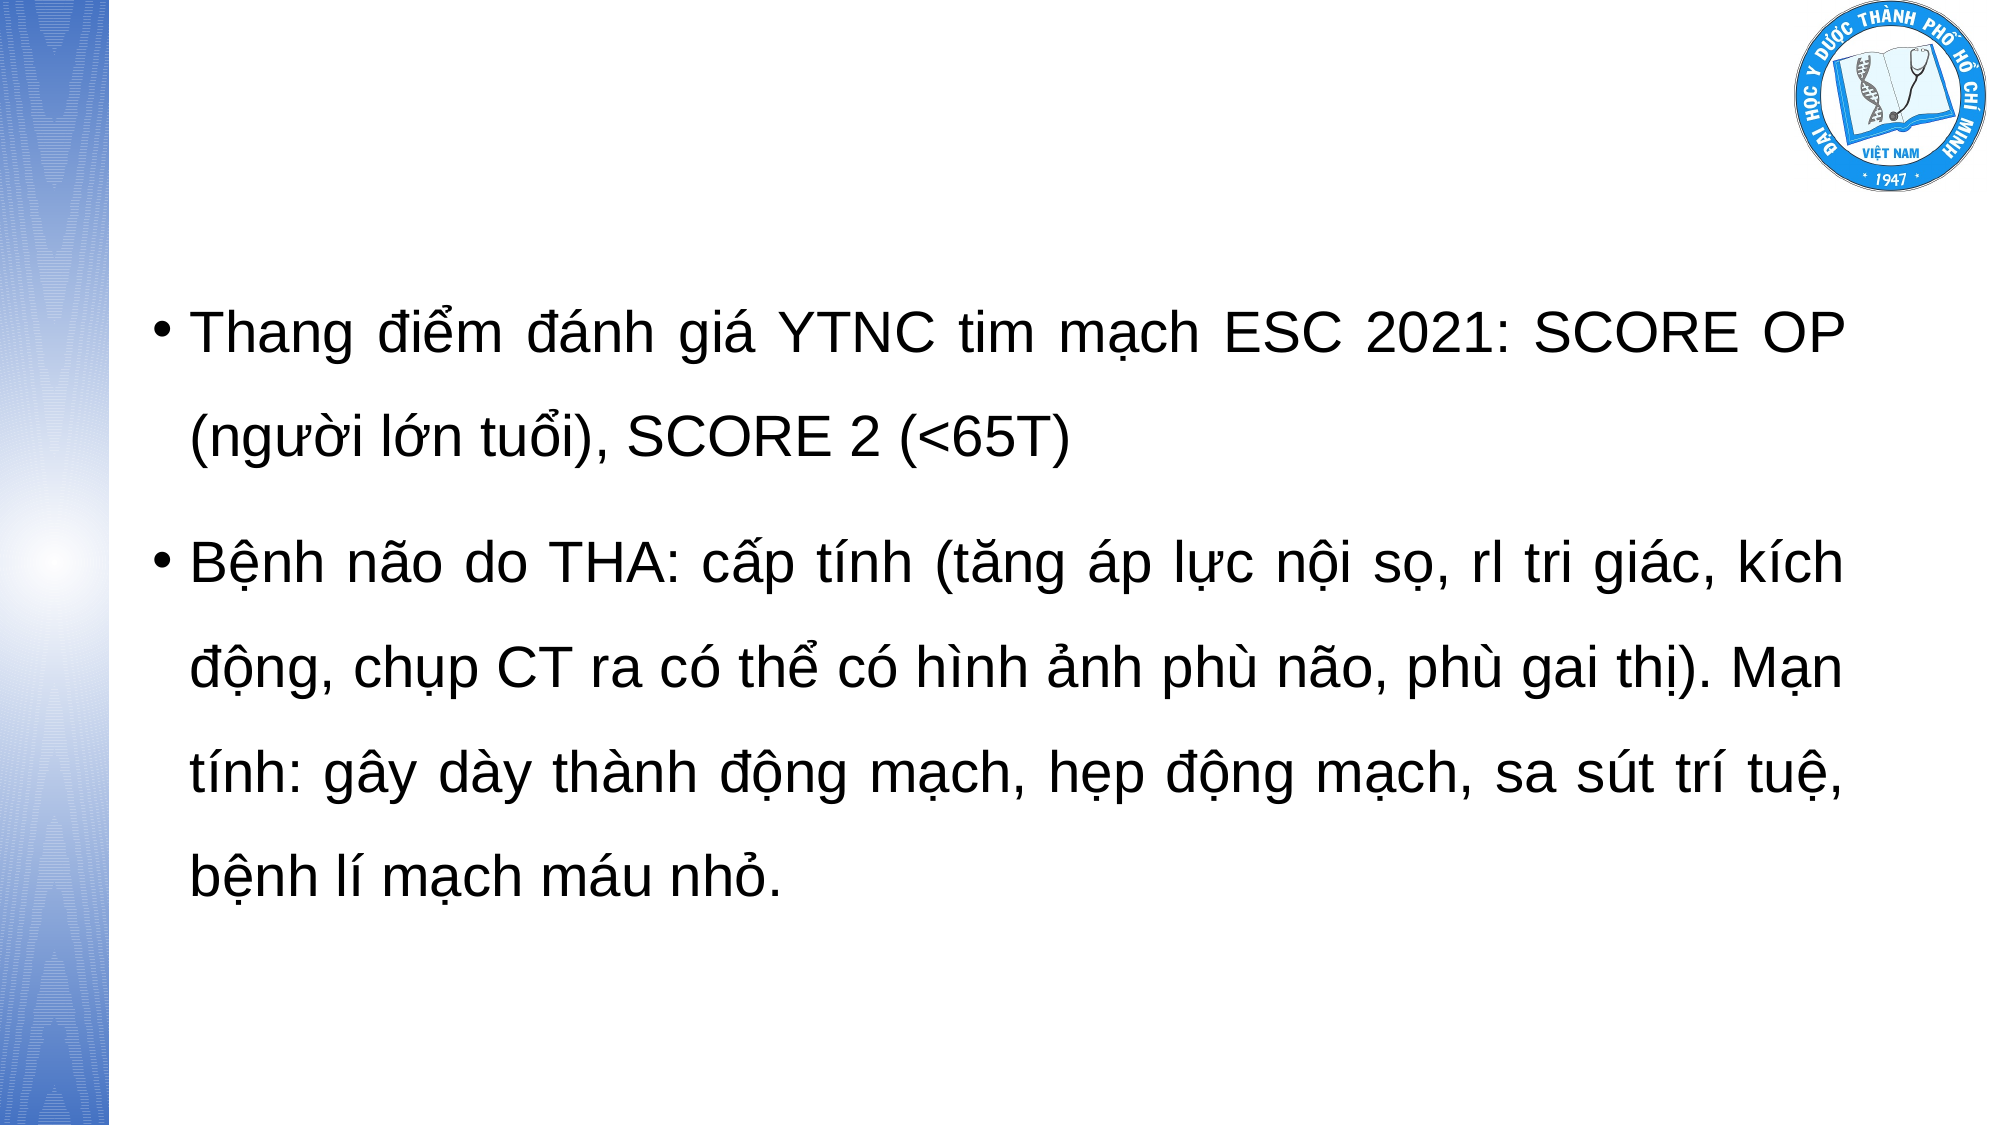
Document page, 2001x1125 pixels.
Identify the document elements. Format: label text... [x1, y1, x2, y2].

list Thang điểm đánh giá YTNC tim mạch ESC 2021: SCORE OP (người lớn tuổi), SCORE 2 (<65T) Bệnh não do THA: cấp tính (tăng áp lực nội sọ, rl tri giác, kích động, chụp CT ra có thể có hình ảnh phù não, phù gai thị). Mạn tính: gây dày thành động mạch, hẹp động mạch, sa sút trí tuệ, bệnh lí mạch máu nhỏ. [137, 251, 1863, 1014]
picture [1794, 0, 1987, 192]
